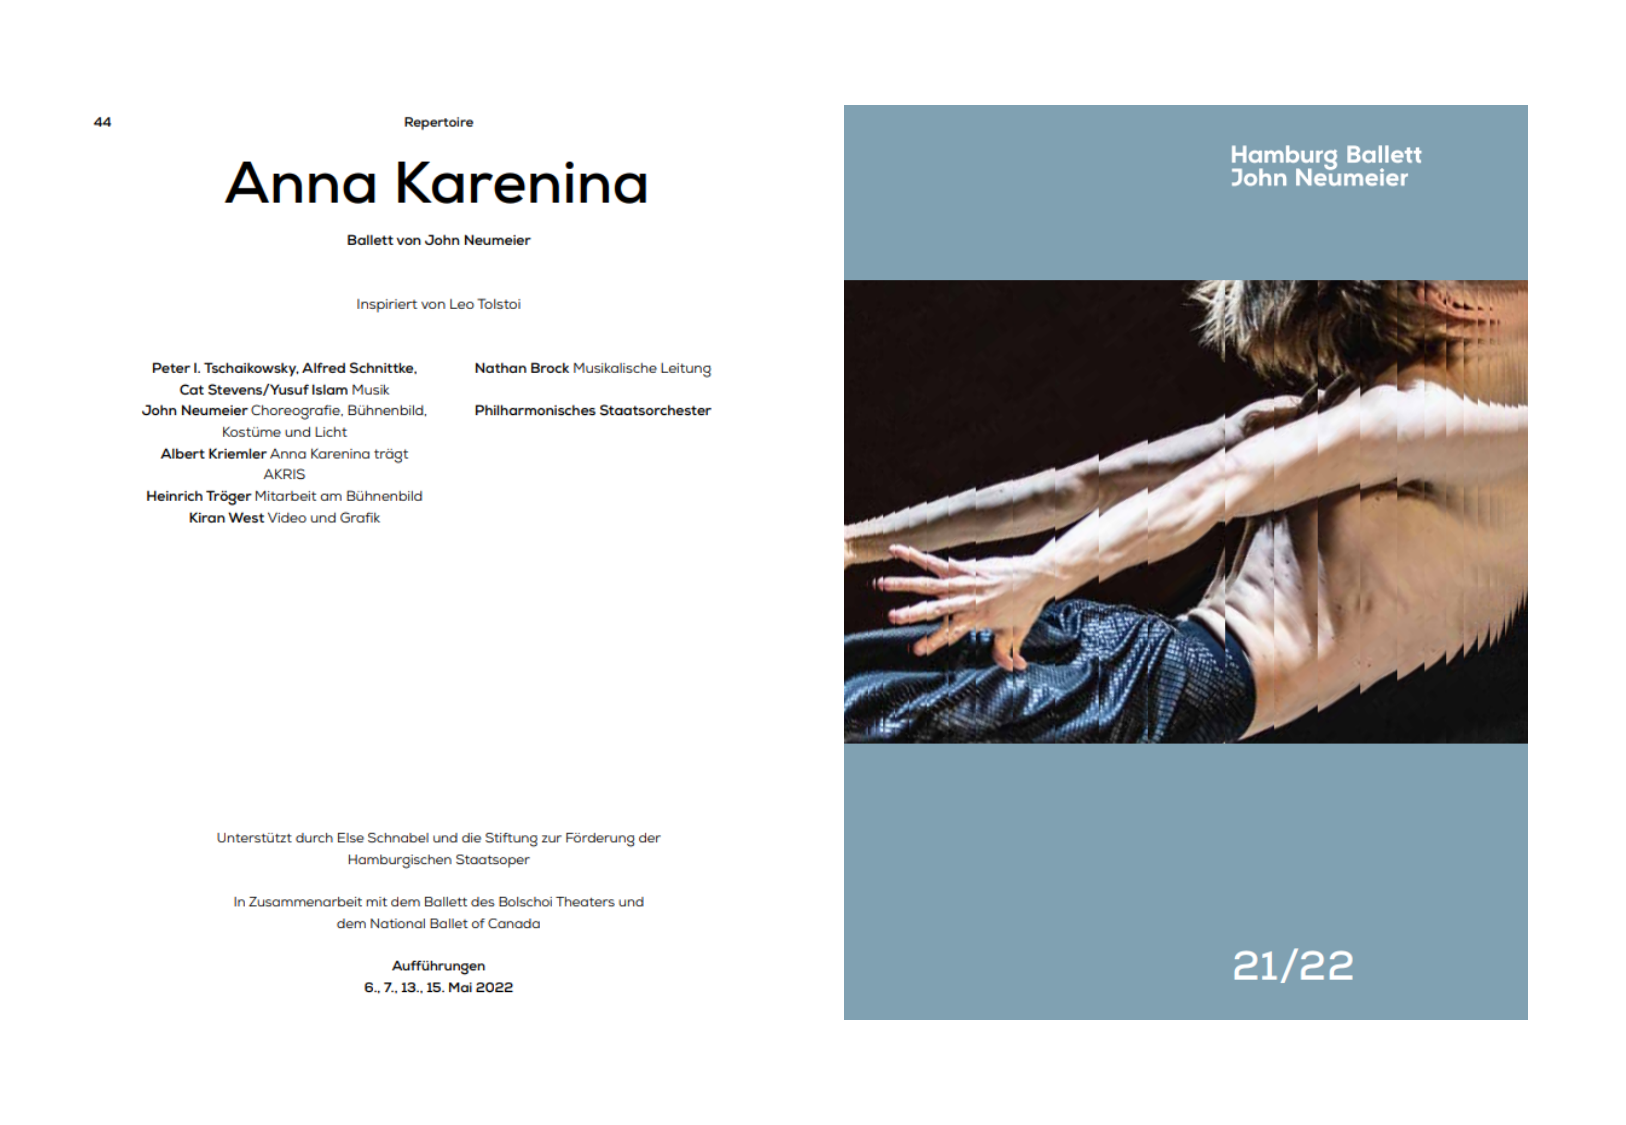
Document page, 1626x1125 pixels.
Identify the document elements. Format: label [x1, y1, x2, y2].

picture [844, 105, 1528, 1020]
picture [89, 105, 789, 1020]
